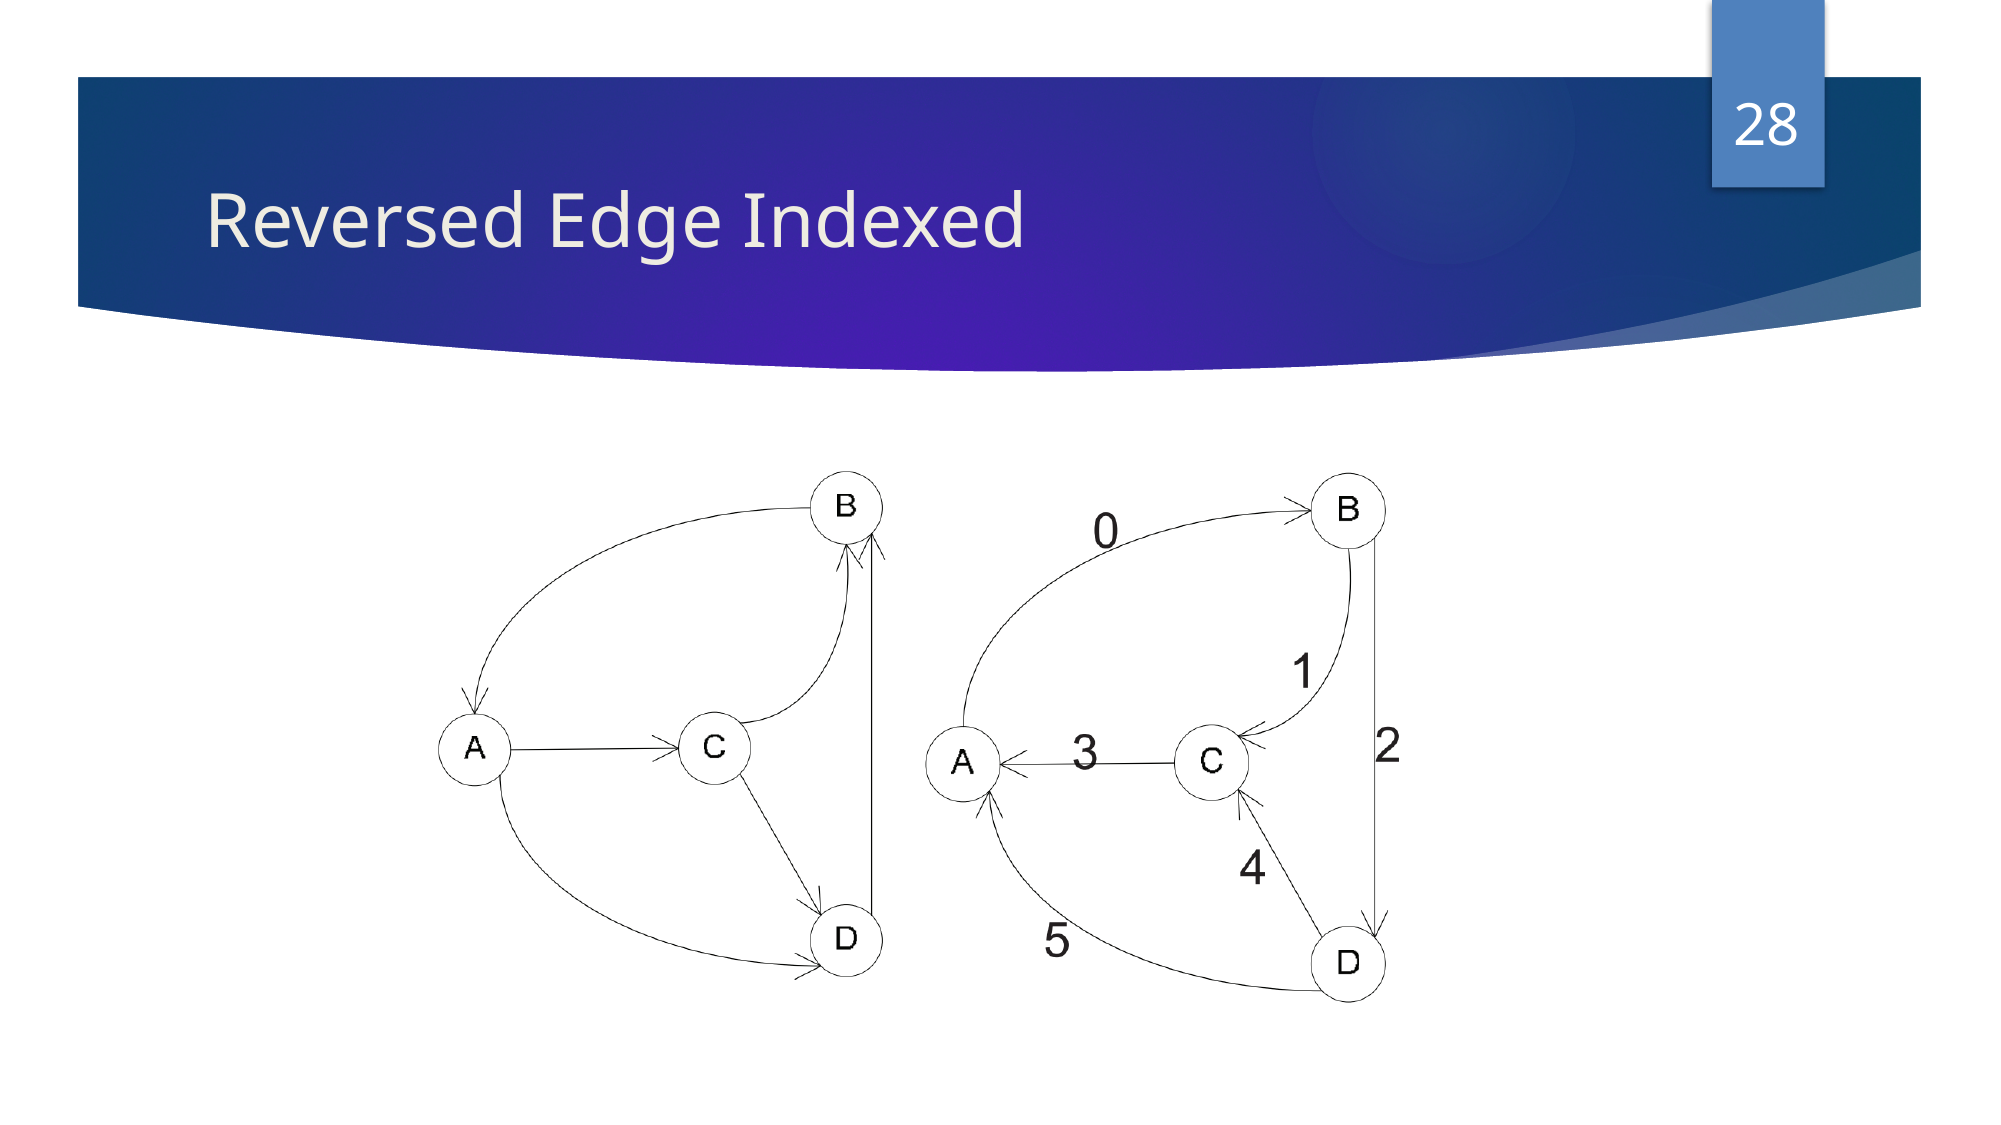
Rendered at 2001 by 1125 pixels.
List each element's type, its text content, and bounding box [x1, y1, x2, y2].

slide_number 28 [1698, 48, 1836, 175]
title Reversed Edge Indexed [189, 159, 1627, 276]
picture [296, 401, 1442, 1020]
